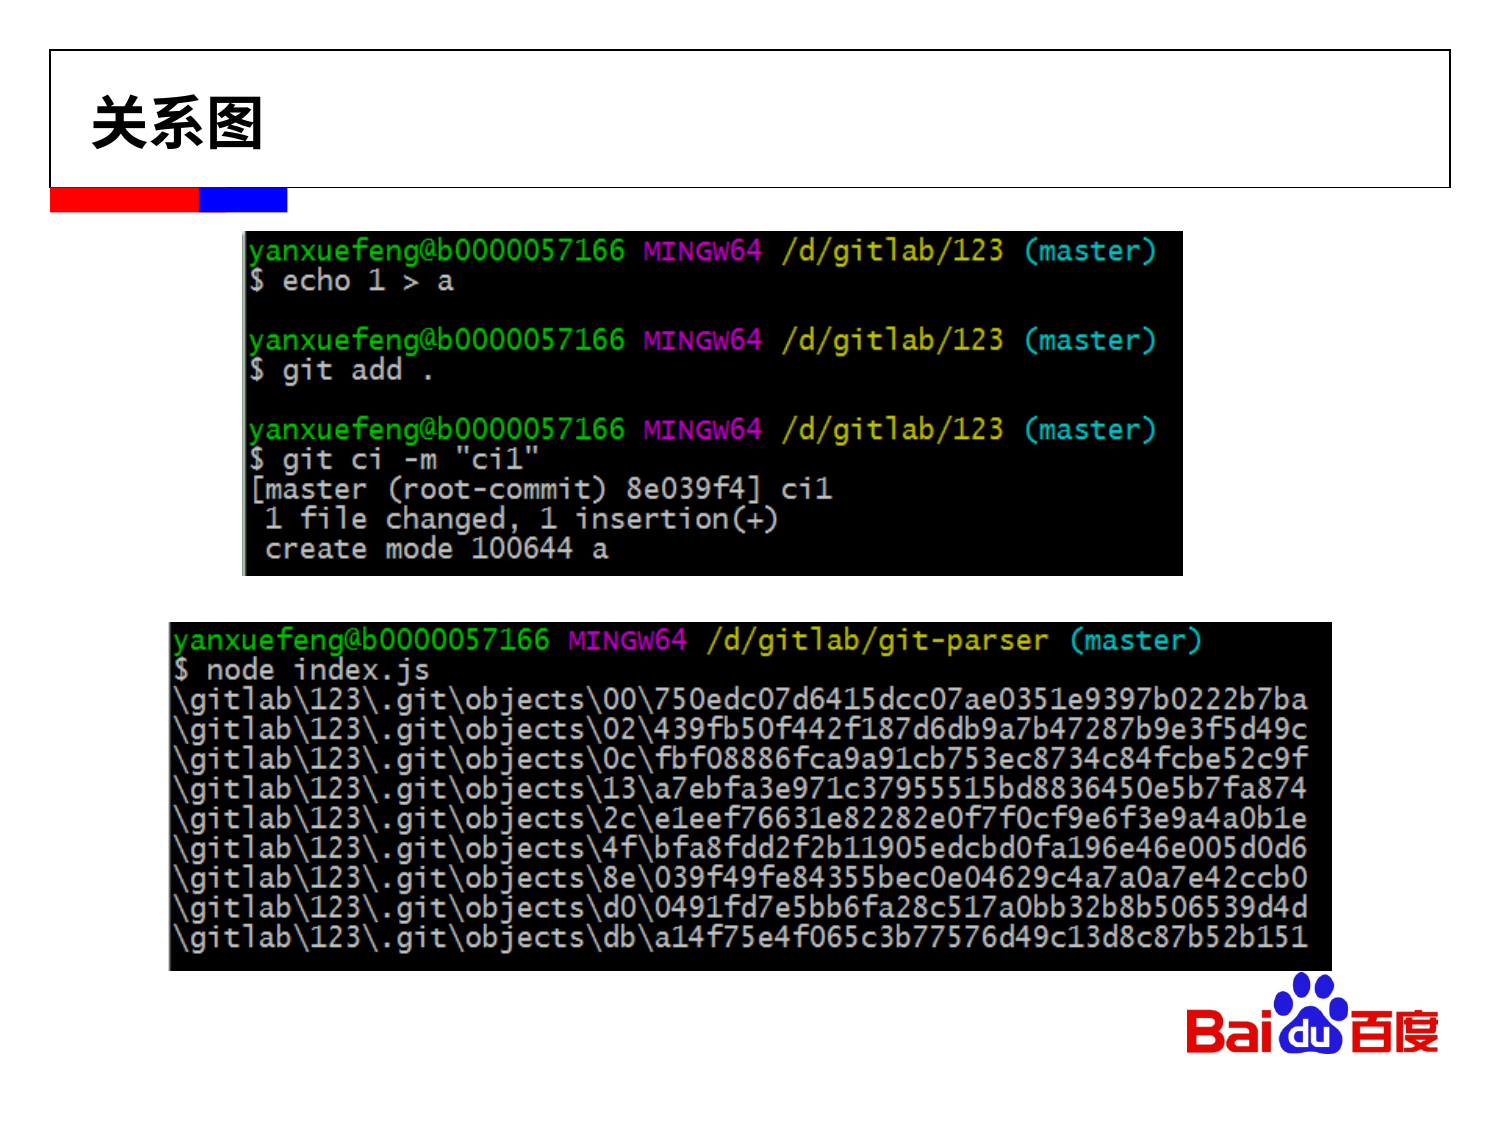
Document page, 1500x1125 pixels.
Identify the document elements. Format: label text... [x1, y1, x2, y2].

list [241, 231, 1183, 576]
picture [168, 622, 1438, 1054]
title 关系图 [74, 56, 1426, 185]
